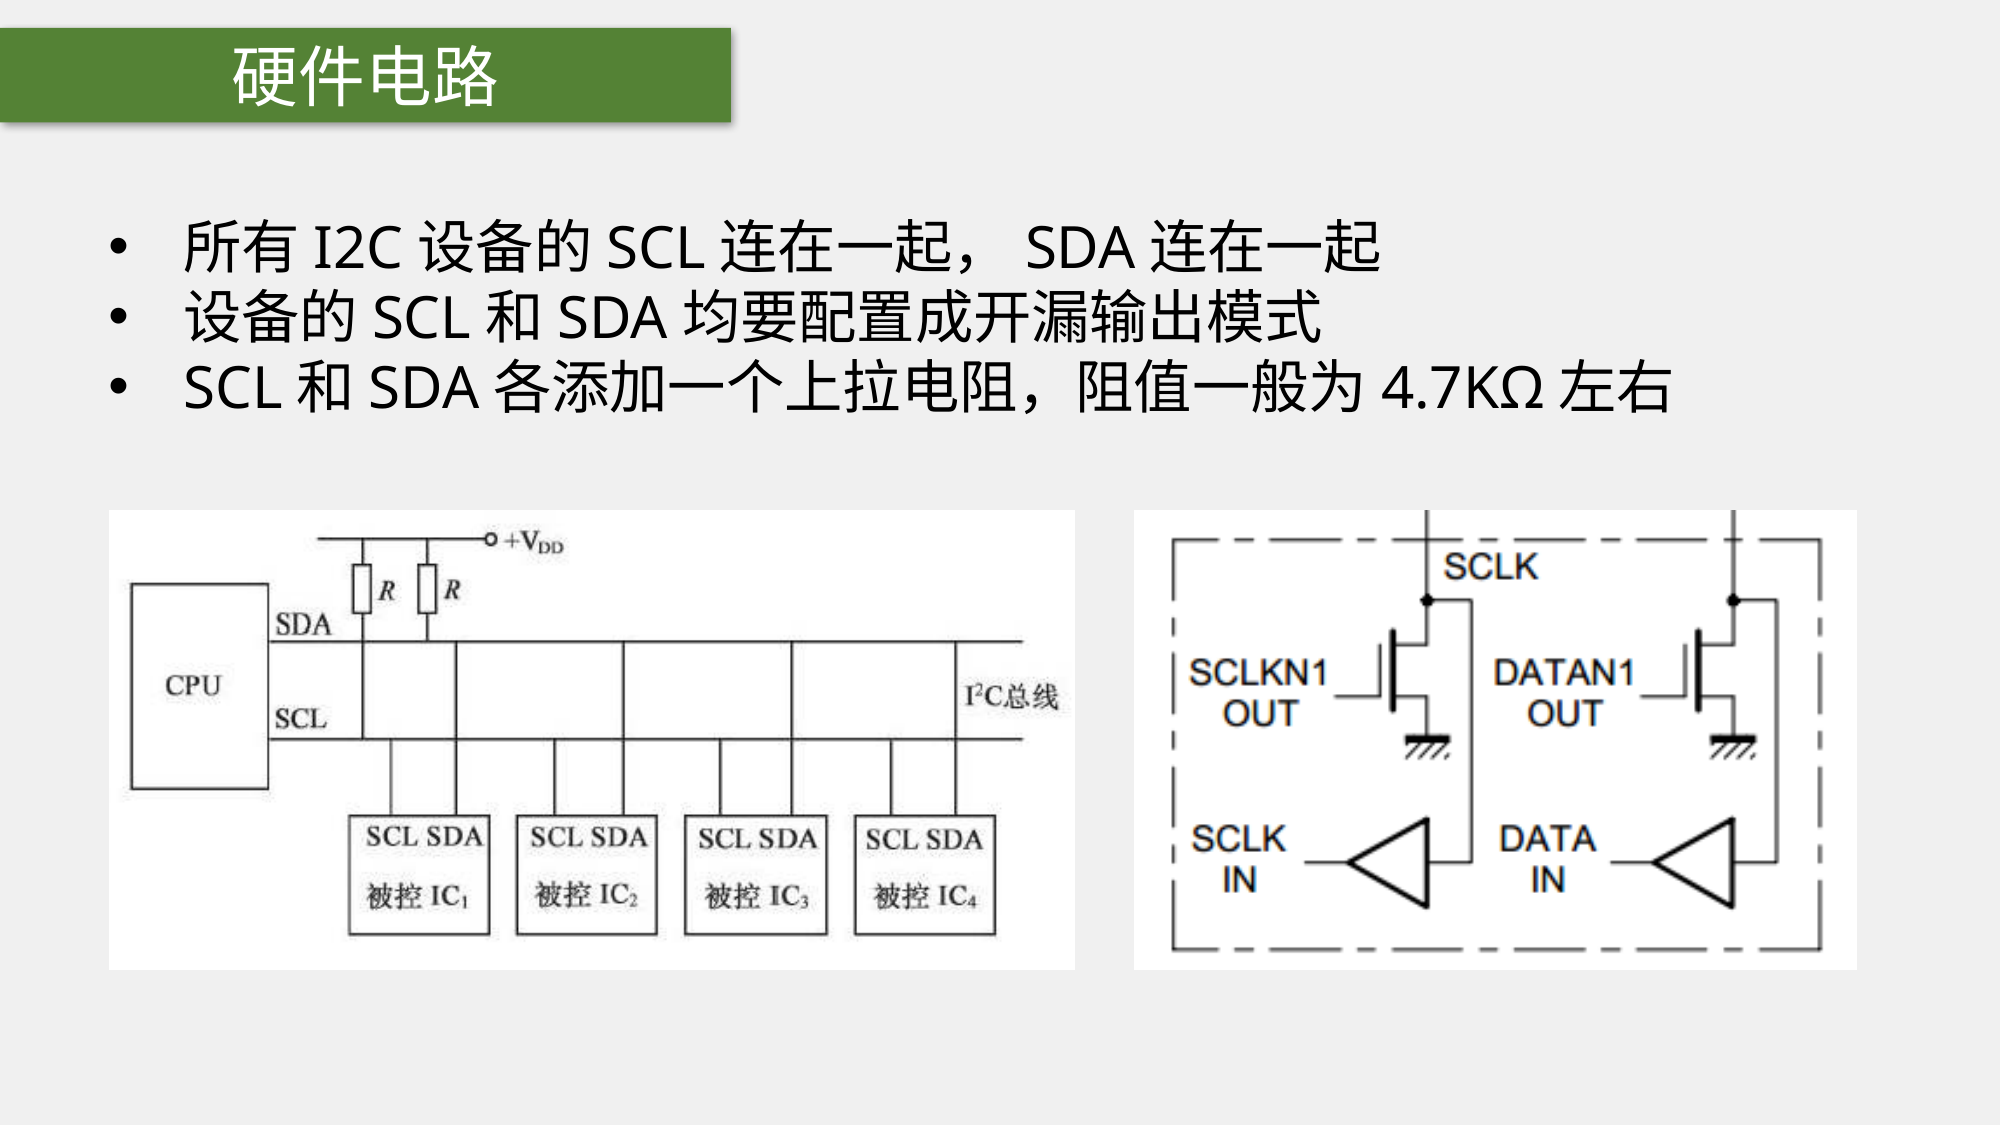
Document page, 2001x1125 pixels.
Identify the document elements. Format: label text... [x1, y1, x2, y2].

text_box 所有I2C设备的SCL连在一起，SDA连在一起 设备的SCL和SDA均要配置成开漏输出模式 SCL和SDA各添加一个上拉电阻，阻值一般为4.7KΩ左右 [93, 202, 1907, 428]
picture [109, 510, 1075, 970]
picture [1134, 510, 1857, 970]
text_box 硬件电路 [0, 27, 732, 123]
